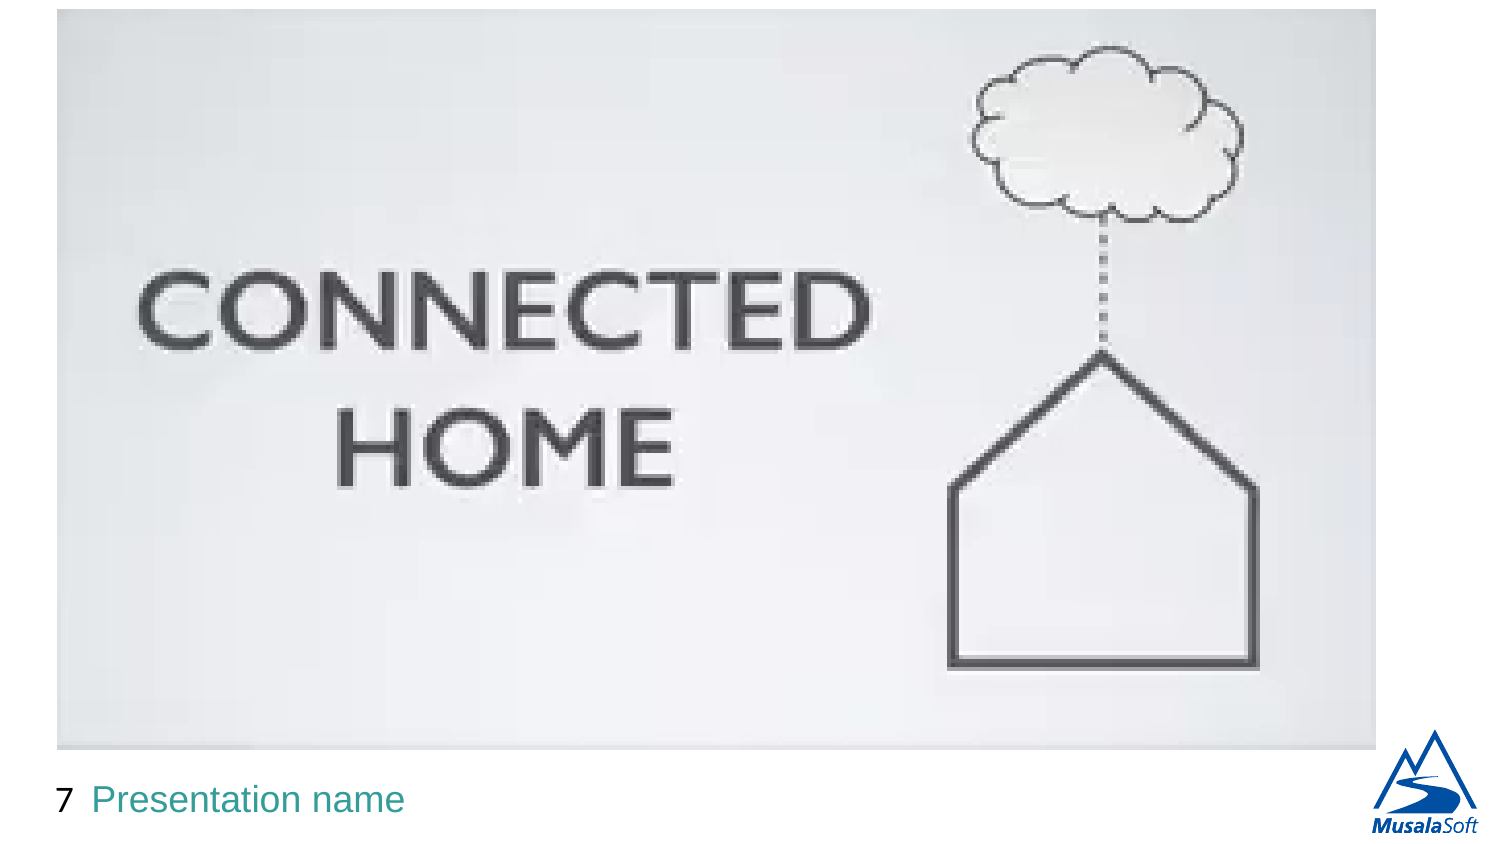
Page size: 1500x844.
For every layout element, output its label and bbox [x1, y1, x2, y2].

text_box [56, 8, 1377, 751]
